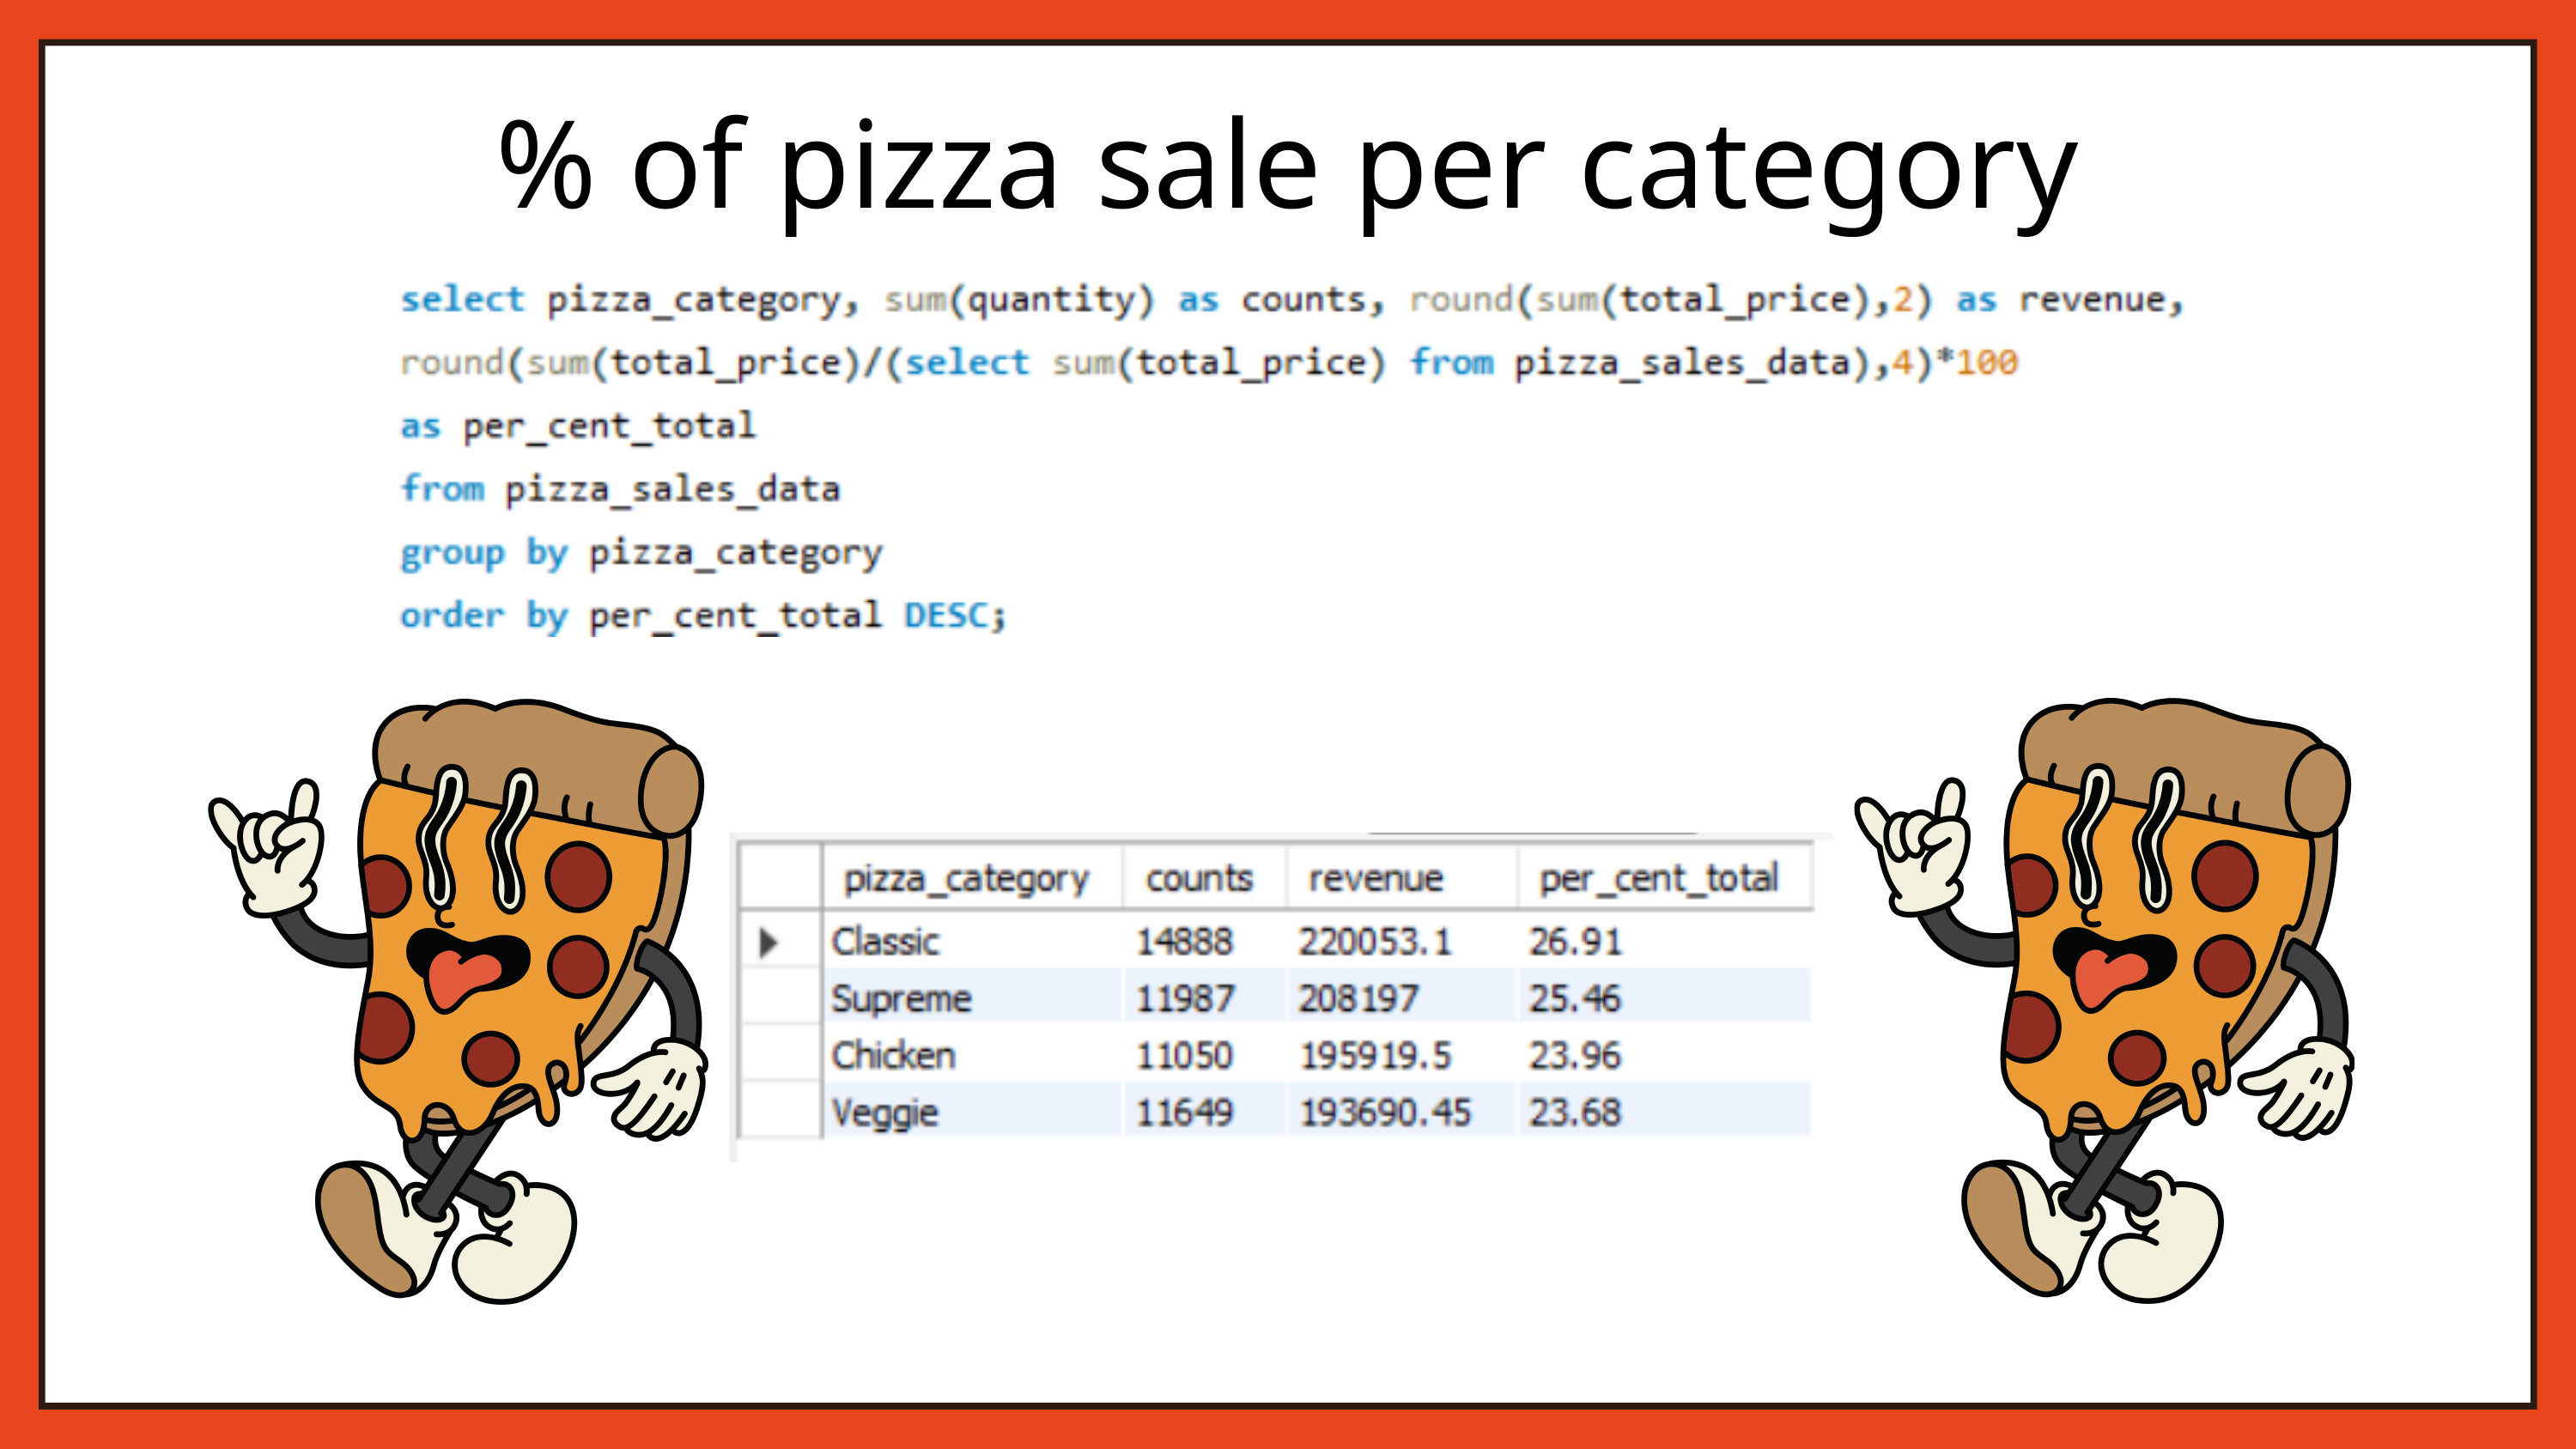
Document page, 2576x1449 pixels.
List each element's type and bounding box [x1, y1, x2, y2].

text_box [38, 39, 2537, 1410]
